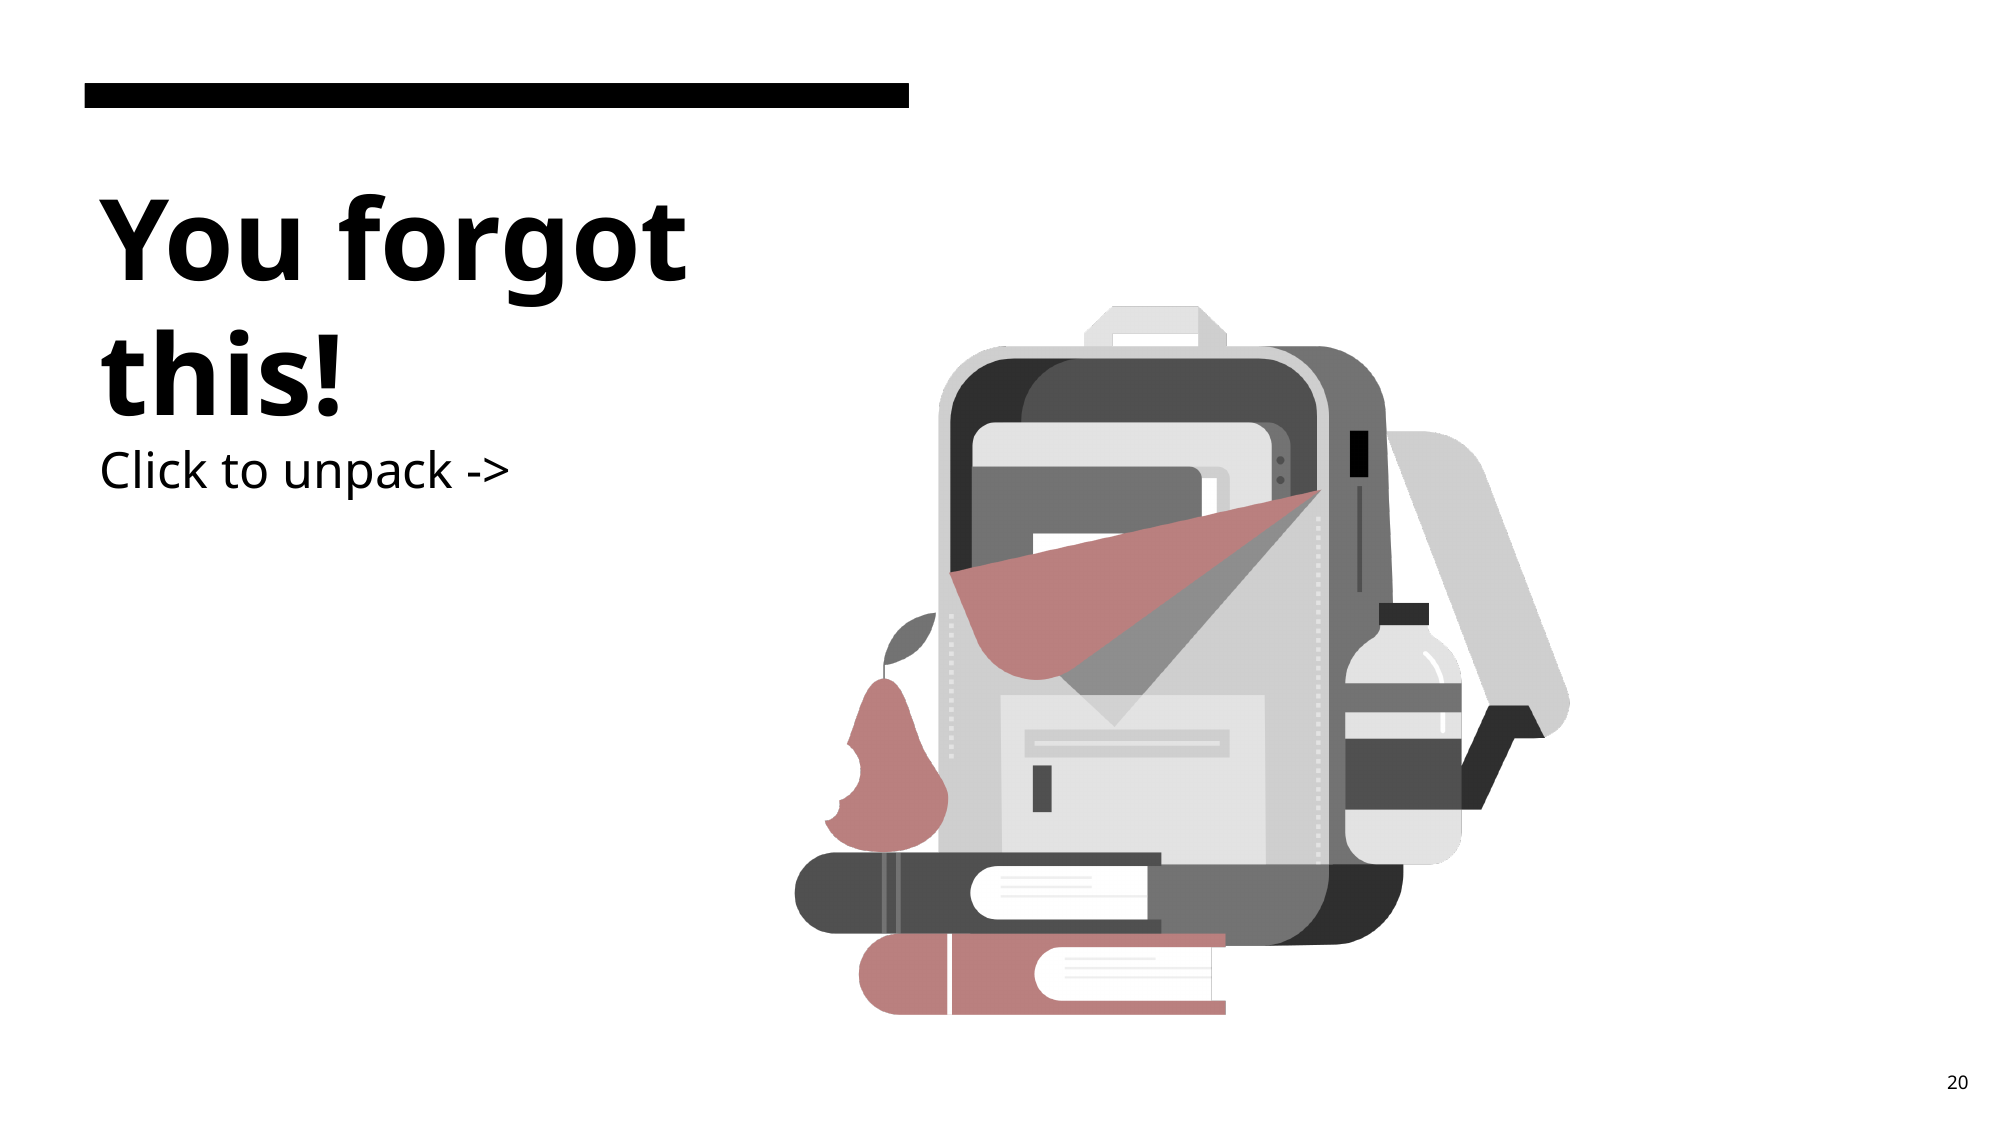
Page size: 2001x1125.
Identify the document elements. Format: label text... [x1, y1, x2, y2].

slide_number 20 [1879, 1053, 1984, 1114]
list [622, 101, 1740, 1125]
title You forgot this! Click to unpack -> [84, 160, 622, 960]
